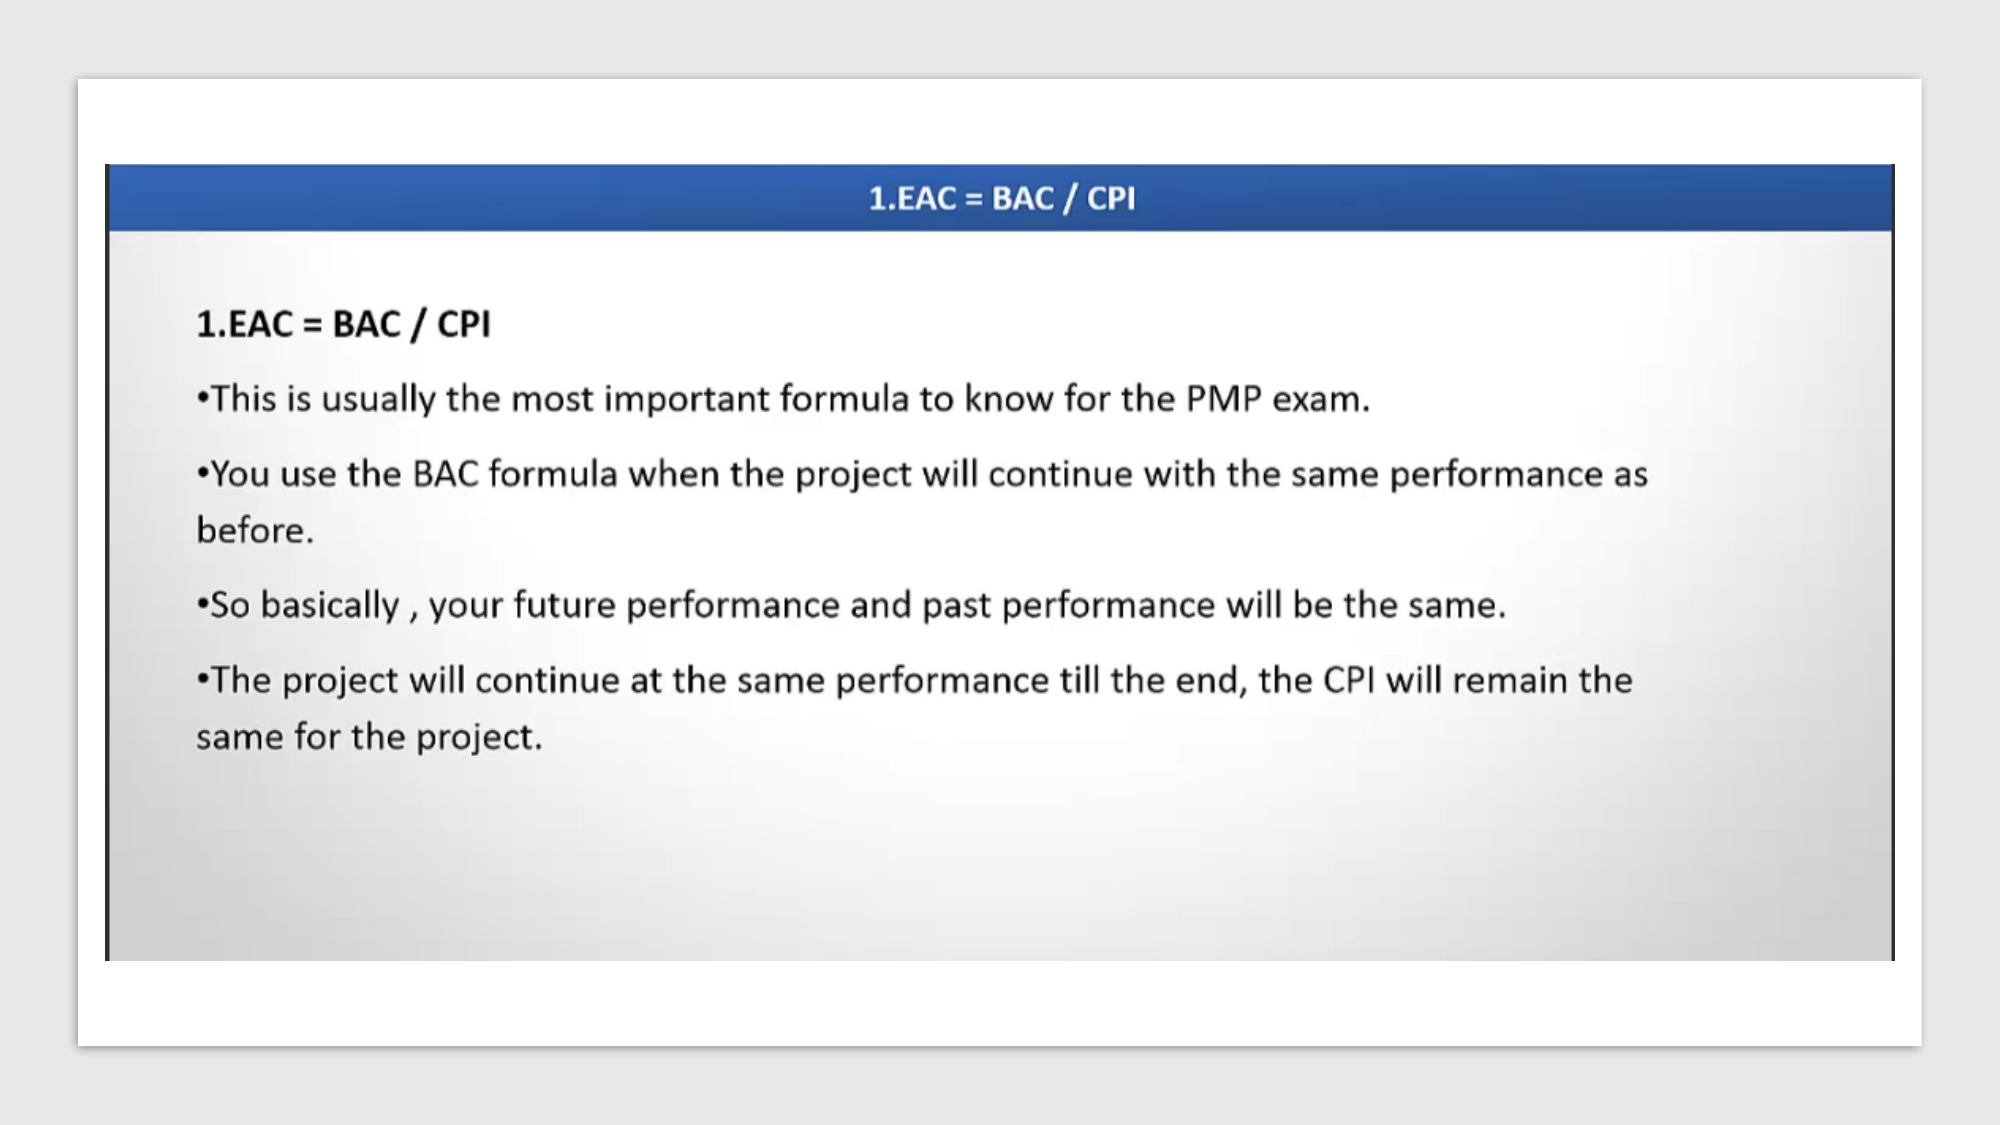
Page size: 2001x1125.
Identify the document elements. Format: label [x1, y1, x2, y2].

list [104, 163, 1895, 961]
text_box [77, 77, 1923, 1048]
text_box [0, 0, 2000, 1125]
